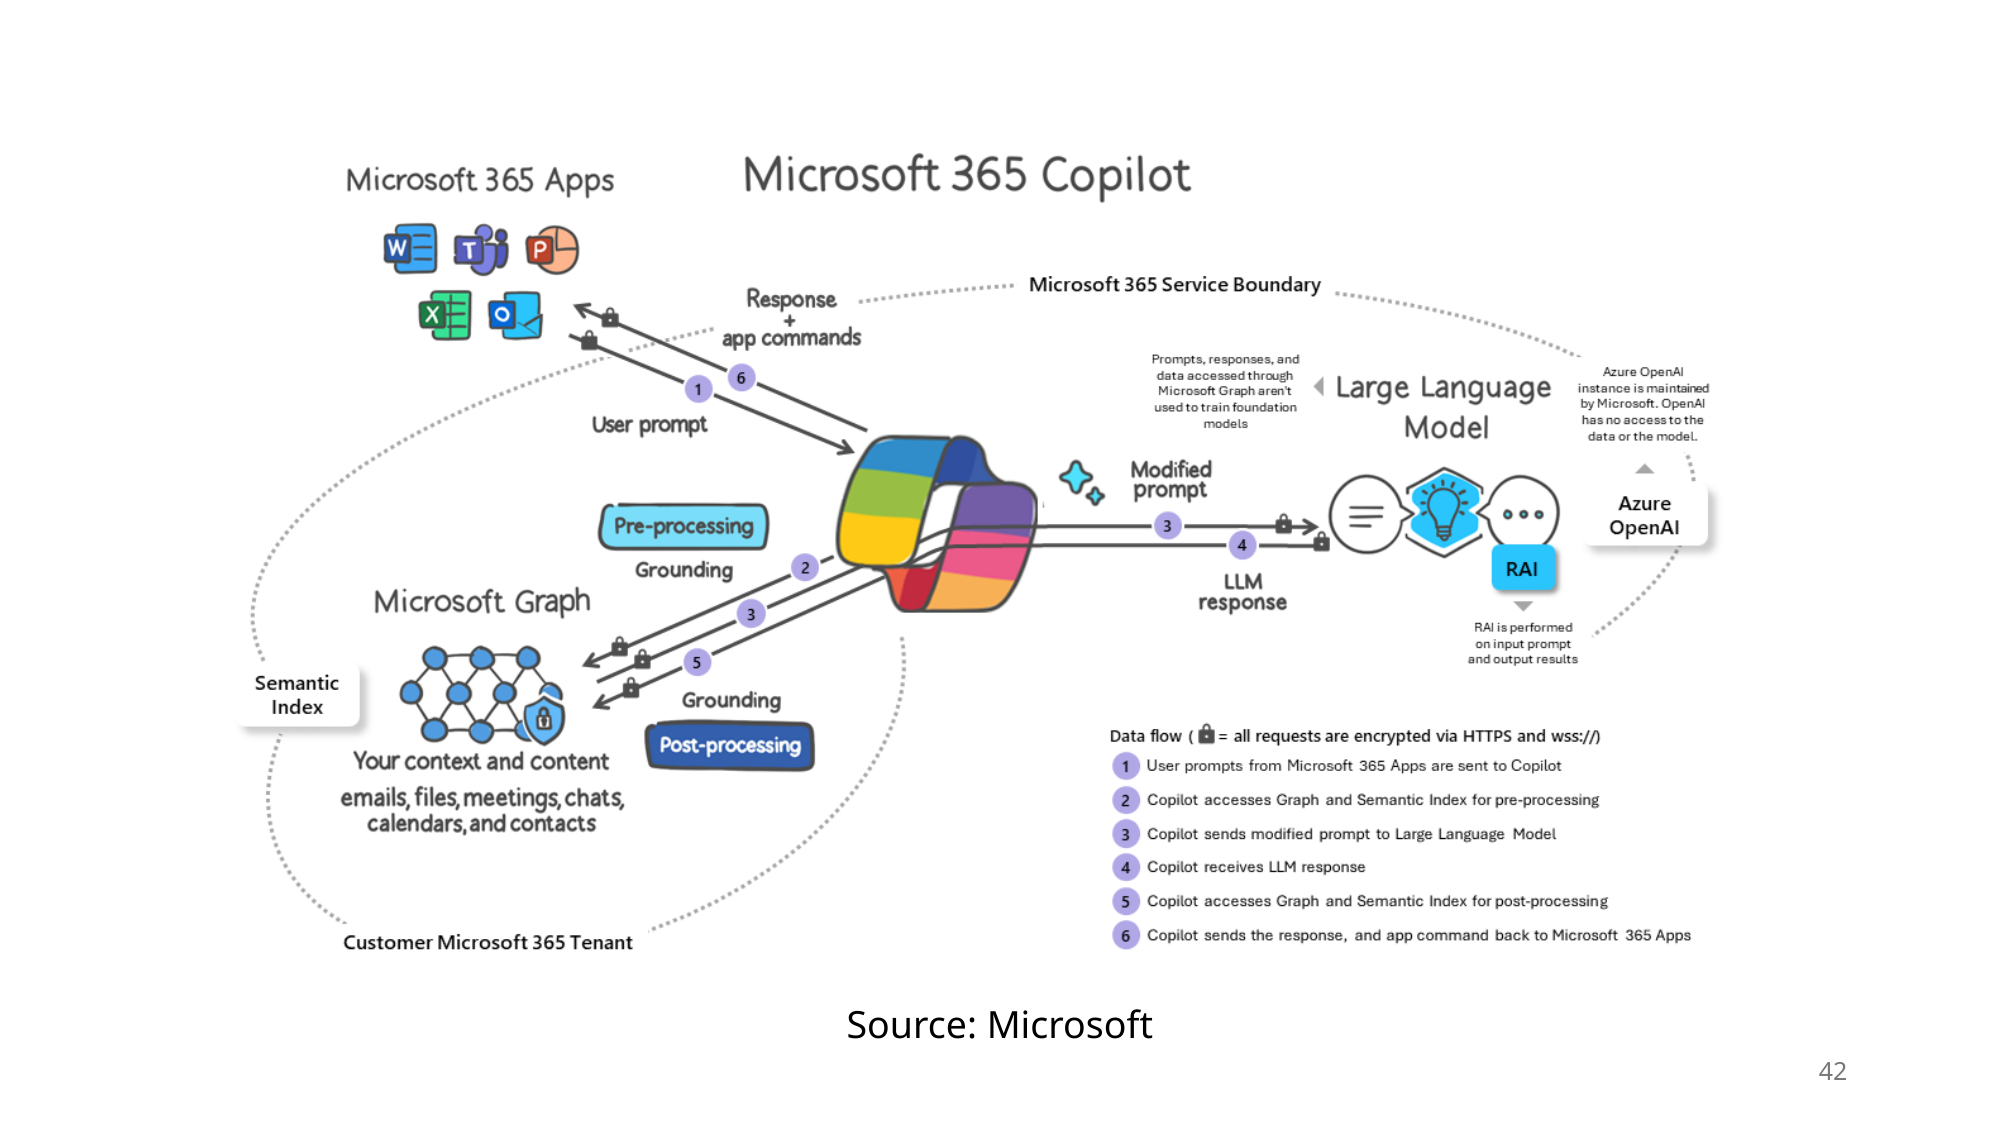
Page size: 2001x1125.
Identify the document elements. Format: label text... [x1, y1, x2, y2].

slide_number 42 [1412, 1042, 1863, 1103]
picture [159, 69, 1780, 982]
text_box Source: Microsoft [831, 994, 1169, 1054]
